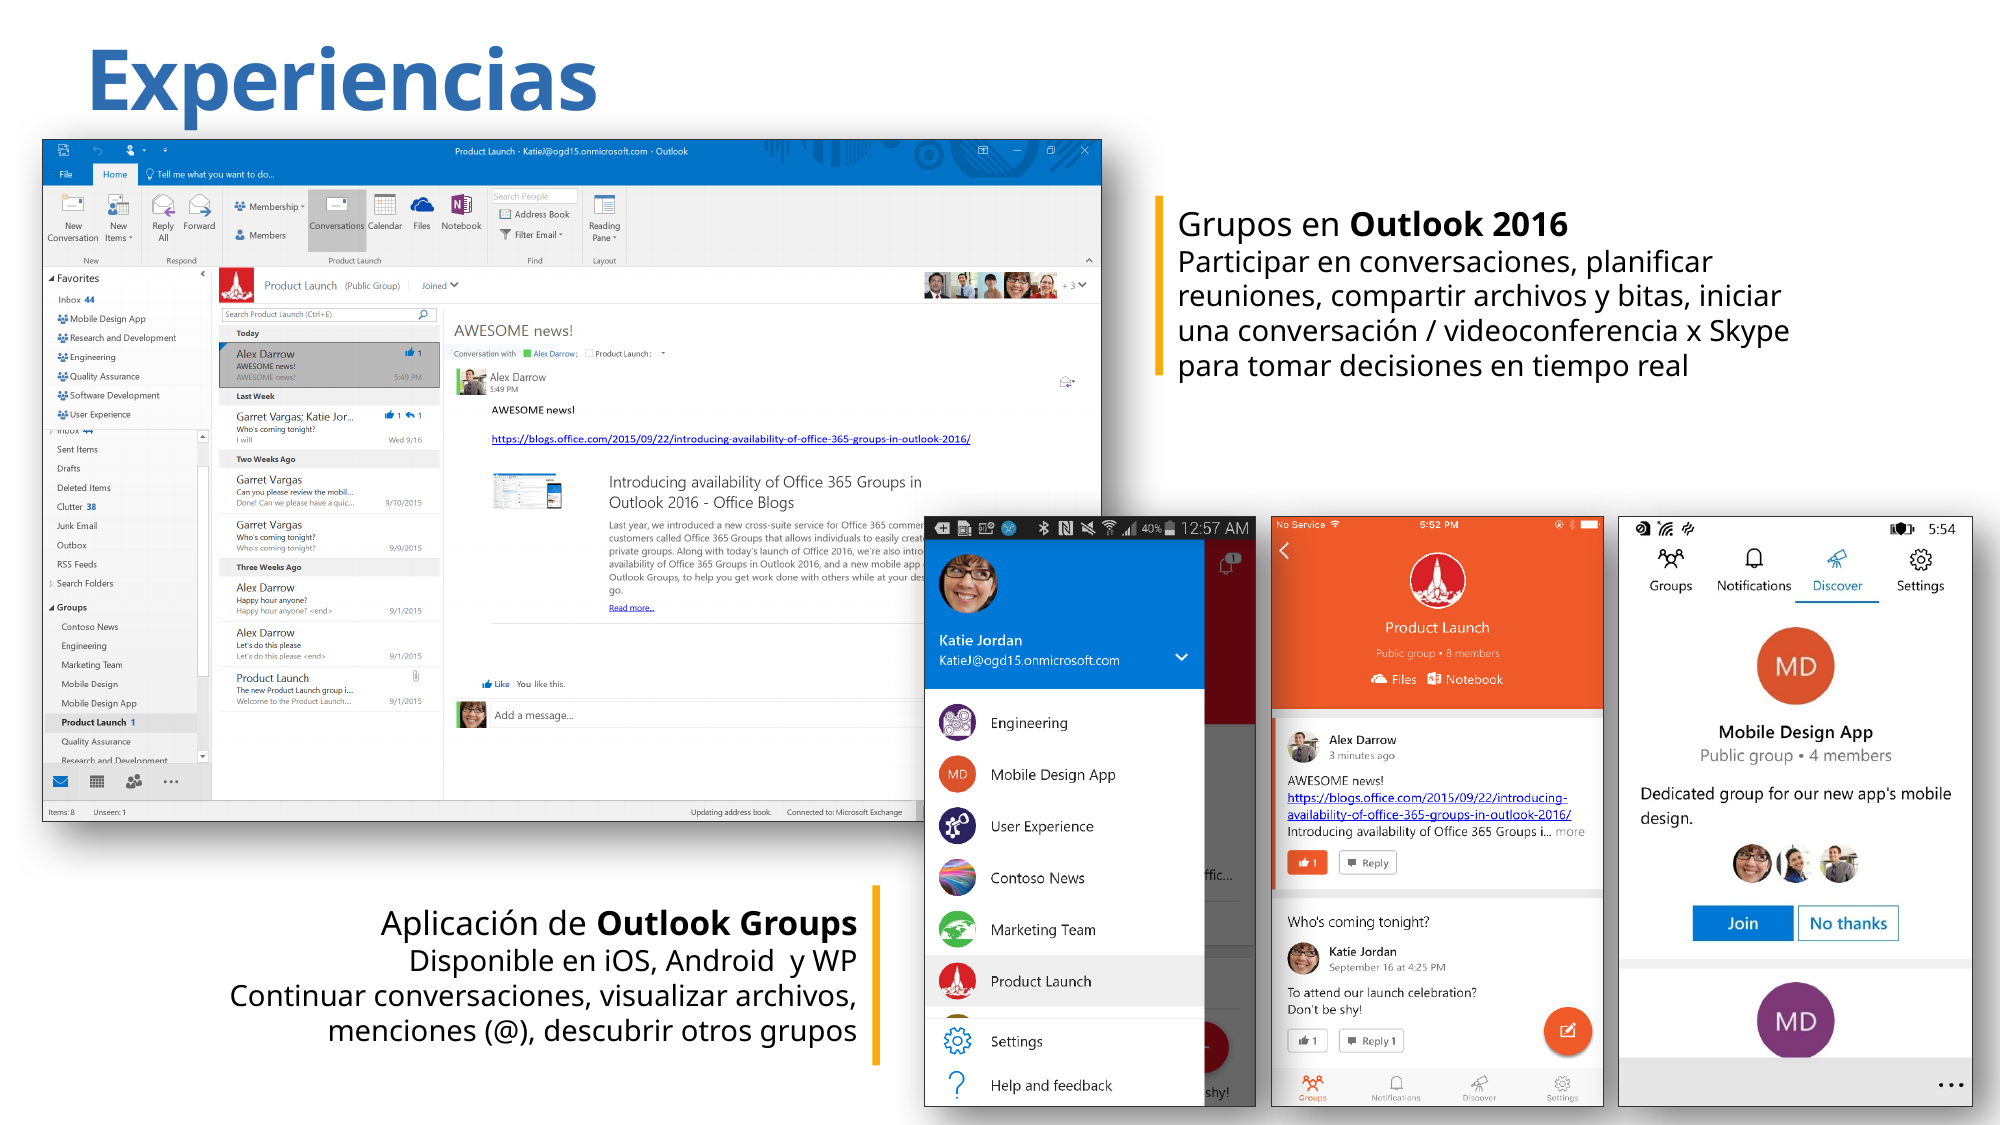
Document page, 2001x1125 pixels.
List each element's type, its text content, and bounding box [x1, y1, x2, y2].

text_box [188, 885, 881, 1066]
picture [41, 139, 1257, 1107]
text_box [1155, 195, 1827, 393]
picture [1618, 516, 1973, 1107]
picture [1271, 516, 1604, 1107]
title Experiencias [85, 37, 1915, 161]
